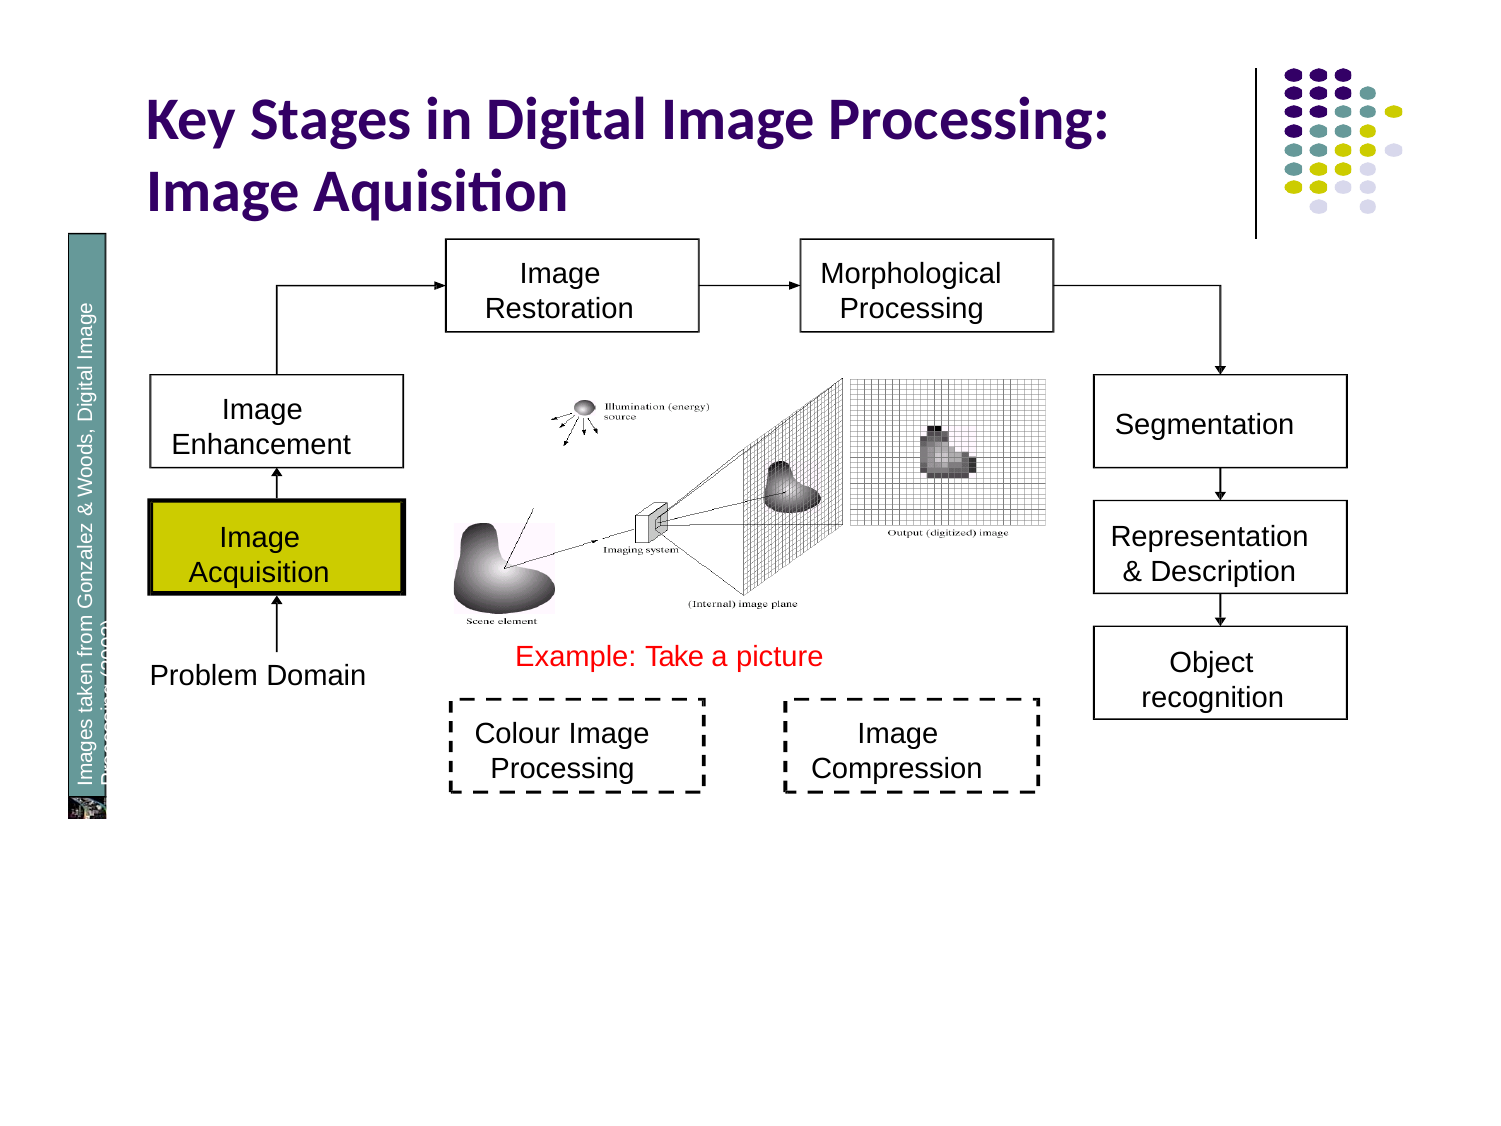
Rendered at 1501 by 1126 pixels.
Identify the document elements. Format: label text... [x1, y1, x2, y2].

text_box [1092, 499, 1348, 595]
text_box [794, 697, 810, 701]
text_box [1036, 734, 1041, 747]
text_box [459, 697, 475, 701]
picture [1384, 105, 1403, 118]
text_box [512, 697, 528, 701]
picture [1334, 162, 1352, 176]
text_box [1053, 284, 1227, 375]
text_box [953, 697, 969, 701]
text_box [444, 238, 700, 333]
text_box [618, 697, 634, 701]
picture [1284, 143, 1303, 157]
text_box Representation & Description [1109, 515, 1332, 588]
picture [1359, 143, 1376, 157]
picture [1309, 162, 1328, 176]
text_box [820, 697, 836, 701]
picture [1334, 105, 1352, 118]
text_box [499, 790, 515, 794]
text_box [979, 697, 995, 701]
picture [1359, 105, 1376, 118]
picture [1284, 105, 1303, 118]
picture [1284, 124, 1303, 138]
text_box [645, 697, 661, 701]
picture [1284, 180, 1303, 194]
text_box [685, 790, 701, 794]
text_box [783, 721, 788, 733]
text_box [1214, 593, 1227, 627]
text_box [993, 790, 1009, 794]
text_box [966, 790, 982, 794]
text_box [887, 790, 903, 794]
text_box [453, 378, 1046, 624]
text_box [271, 595, 283, 653]
picture [1334, 124, 1352, 138]
text_box [698, 697, 706, 707]
text_box Colour Image Processing [473, 712, 682, 785]
text_box Image Compression [809, 712, 1015, 785]
text_box [486, 697, 502, 701]
text_box [552, 790, 568, 794]
text_box [147, 498, 407, 596]
picture [1359, 199, 1376, 214]
text_box [1036, 774, 1041, 787]
picture [1359, 180, 1376, 194]
picture [1284, 86, 1303, 100]
text_box [701, 734, 706, 747]
text_box [658, 790, 674, 794]
text_box [275, 281, 446, 375]
text_box [783, 760, 788, 773]
text_box [605, 790, 621, 794]
picture [1334, 180, 1352, 194]
text_box [448, 780, 462, 794]
text_box [1006, 697, 1022, 701]
text_box [860, 790, 876, 794]
text_box [592, 697, 608, 701]
text_box [926, 697, 942, 701]
text_box [1092, 625, 1348, 720]
picture [1309, 105, 1328, 118]
text_box [940, 790, 956, 794]
text_box [873, 697, 889, 701]
text_box [448, 701, 453, 713]
text_box Image Acquisition [150, 500, 404, 588]
text_box [701, 774, 706, 787]
text_box [149, 374, 405, 469]
text_box Segmentation [1113, 403, 1328, 441]
picture [1334, 68, 1352, 82]
text_box Object recognition [1139, 641, 1301, 714]
text_box Problem Domain [147, 655, 406, 692]
text_box [900, 697, 916, 701]
picture [1309, 86, 1328, 100]
text_box [1036, 754, 1041, 767]
text_box [783, 740, 788, 753]
text_box [807, 790, 823, 794]
picture [1284, 162, 1303, 176]
text_box [671, 697, 687, 701]
text_box [698, 281, 801, 290]
text_box [448, 740, 453, 753]
text_box [473, 790, 489, 794]
text_box [913, 790, 929, 794]
text_box [539, 697, 555, 701]
text_box Image Enhancement [169, 388, 384, 460]
text_box [799, 238, 1055, 333]
text_box Images taken from Gonzalez & Woods, Digital Image Processing (2002) [72, 242, 119, 788]
picture [1359, 124, 1376, 138]
text_box [1036, 714, 1041, 727]
picture [1384, 143, 1403, 157]
picture [1309, 199, 1328, 214]
text_box [1092, 374, 1348, 469]
text_box [1019, 790, 1036, 794]
text_box [579, 790, 595, 794]
picture [1334, 86, 1352, 100]
text_box [701, 714, 706, 727]
text_box Example: Take a picture [513, 635, 881, 673]
picture [1359, 162, 1376, 176]
text_box Morphological Processing [818, 252, 1036, 325]
text_box [847, 697, 863, 701]
text_box [69, 235, 104, 796]
text_box [1214, 467, 1227, 501]
picture [1284, 68, 1303, 82]
text_box [448, 721, 453, 733]
title Key Stages in Digital Image Processing: Image Aquisition [118, 77, 1246, 267]
picture [1309, 68, 1328, 82]
picture [1359, 86, 1376, 100]
text_box [526, 790, 542, 794]
text_box [1032, 697, 1041, 707]
text_box [565, 697, 581, 701]
text_box [271, 467, 283, 499]
text_box [783, 701, 788, 713]
text_box [834, 790, 850, 794]
picture [1309, 143, 1328, 157]
picture [1309, 180, 1328, 194]
text_box [68, 798, 107, 819]
text_box [783, 780, 797, 794]
picture [1309, 124, 1328, 138]
text_box [68, 232, 107, 798]
picture [1334, 143, 1352, 157]
text_box [701, 754, 706, 767]
text_box [448, 760, 453, 773]
text_box [632, 790, 648, 794]
text_box Image Restoration [483, 252, 662, 325]
